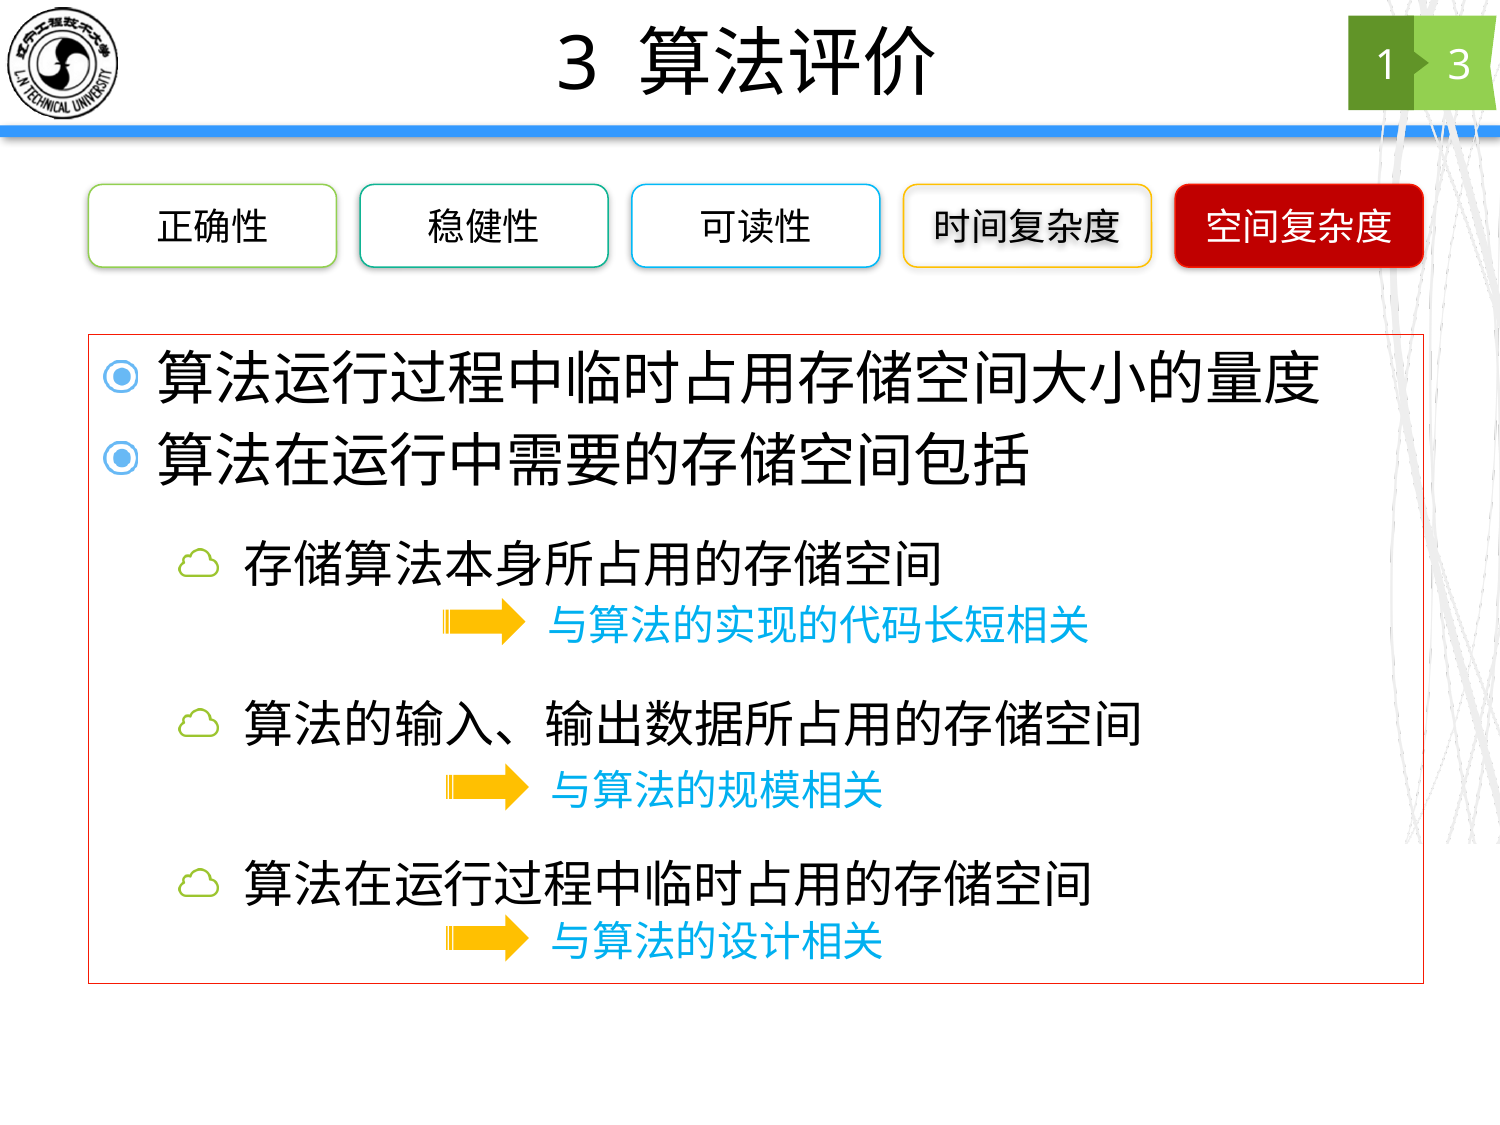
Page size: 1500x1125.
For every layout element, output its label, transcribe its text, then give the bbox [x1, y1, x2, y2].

list 3 [1434, 15, 1500, 111]
picture [178, 708, 219, 737]
text_box 时间复杂度 [902, 183, 1153, 268]
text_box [445, 756, 1399, 823]
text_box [442, 591, 1395, 658]
text_box 正确性 [87, 183, 338, 268]
text_box 稳健性 [359, 183, 609, 268]
picture [103, 441, 138, 475]
picture [5, 7, 118, 120]
title 3 算法评价 [147, 1, 1346, 118]
picture [103, 360, 138, 393]
picture [178, 548, 219, 577]
text_box 空间复杂度 [1174, 183, 1424, 268]
text_box 可读性 [631, 183, 881, 268]
list 1 [1340, 15, 1434, 111]
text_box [445, 907, 1399, 974]
picture [178, 868, 219, 897]
list 算法运行过程中临时占用存储空间大小的量度 算法在运行中需要的存储空间包括 存储算法本身所占用的存储空间 算法的输入、输出数据所占用的存储空间 算法在运行过程中临时占用的存储空间 [88, 334, 1424, 984]
